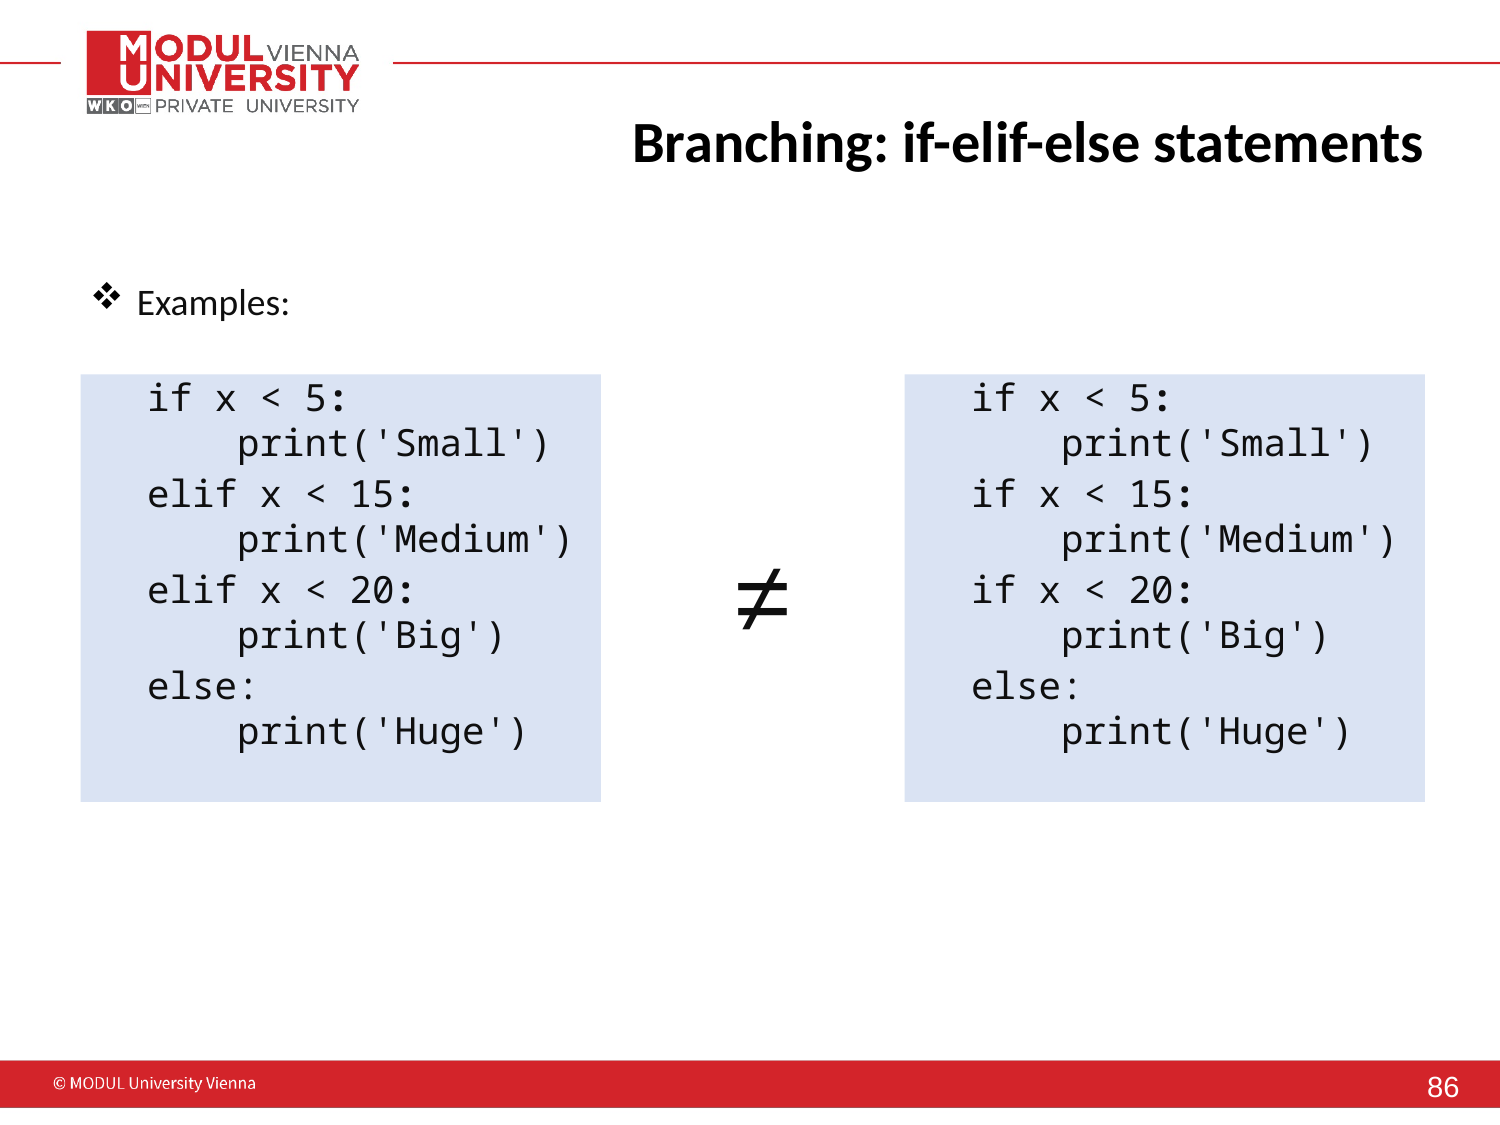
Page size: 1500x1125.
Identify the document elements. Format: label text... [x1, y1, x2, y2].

picture [0, 0, 1500, 1125]
text_box ≠ [720, 524, 798, 652]
text_box if x < 5: print('Small') if x < 15: print('Medium') if x < 20: print('Big') else: print('Huge') [904, 374, 1425, 802]
title Branching: if-elif-else statements [51, 45, 1439, 233]
list Examples: [75, 263, 1420, 375]
text_box if x < 5: print('Small') elif x < 15: print('Medium') elif x < 20: print('Big') else: print('Huge') [80, 374, 601, 802]
